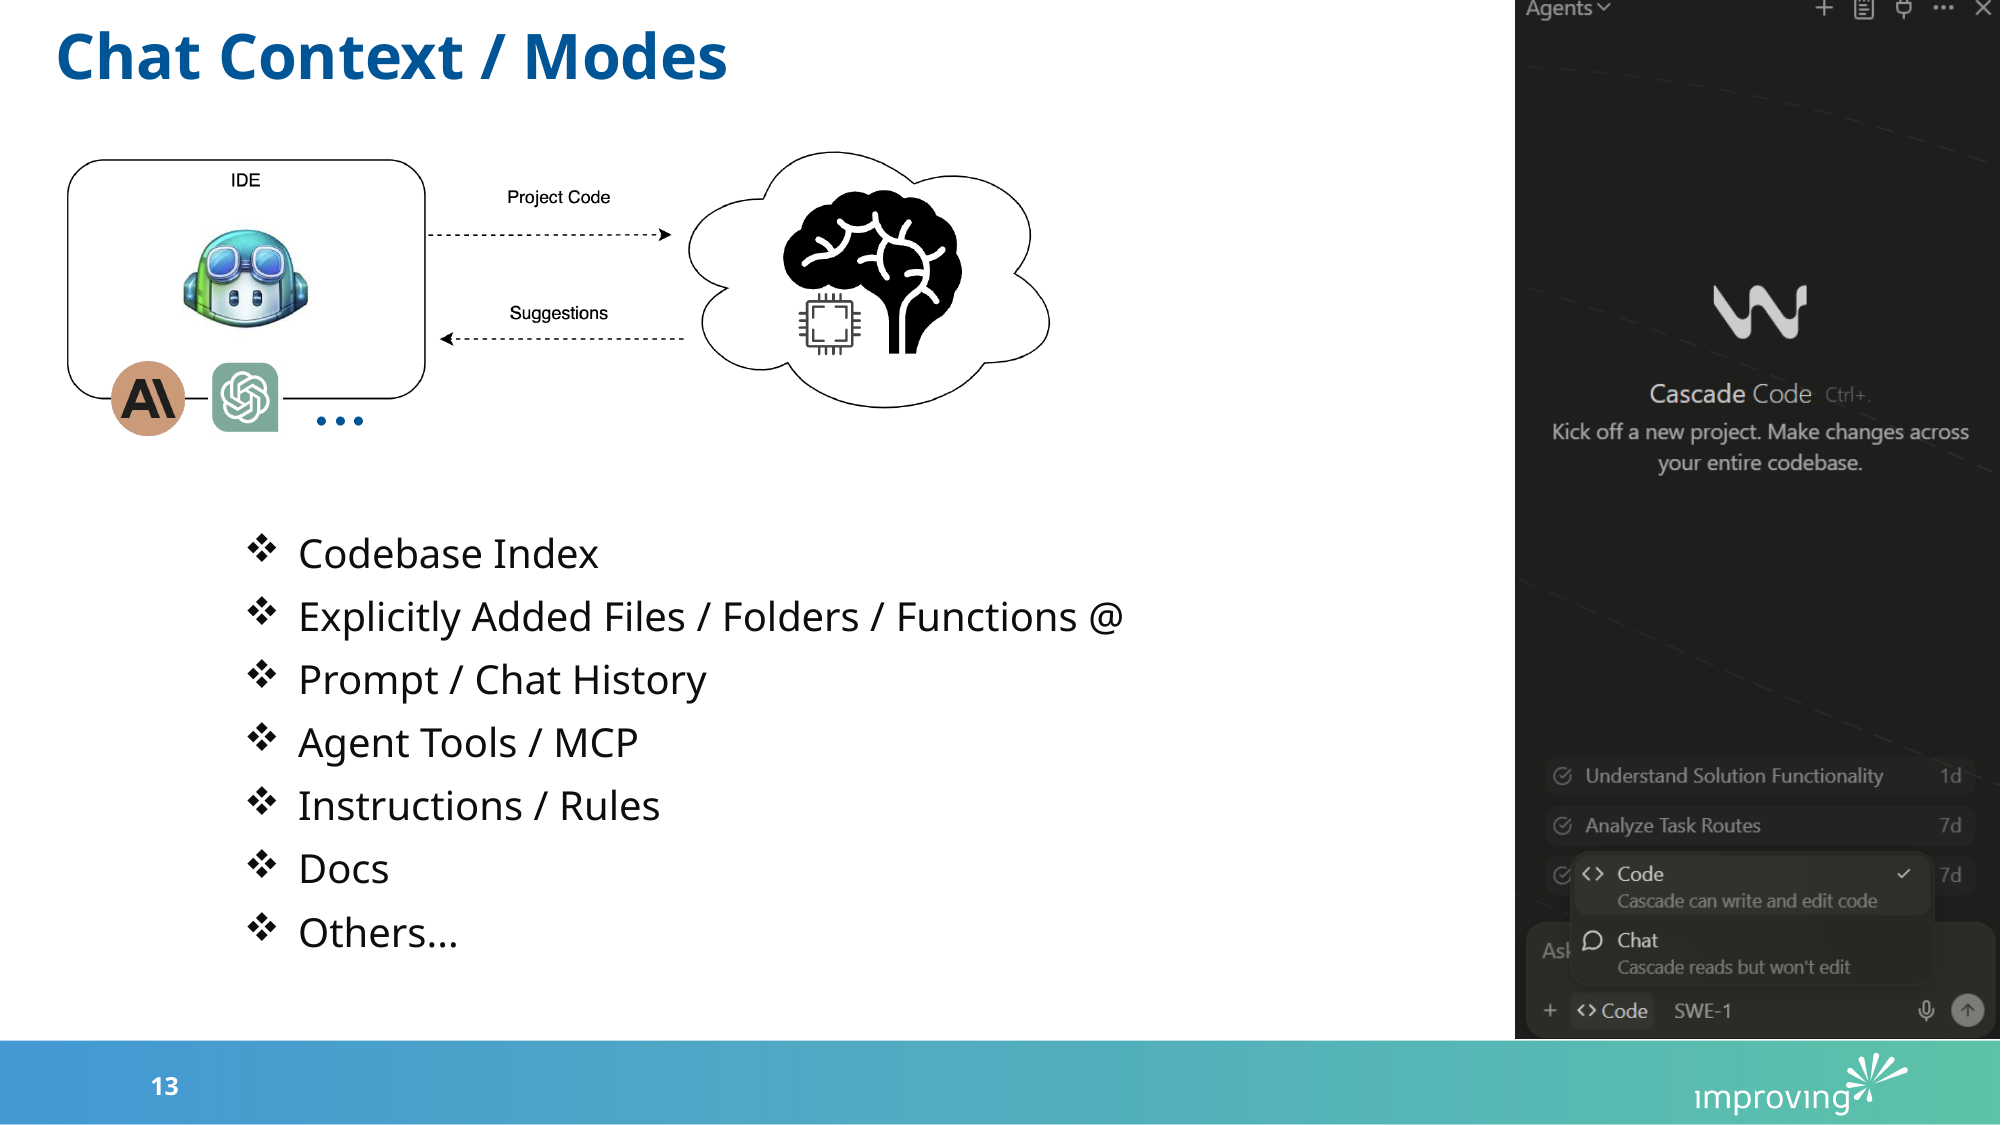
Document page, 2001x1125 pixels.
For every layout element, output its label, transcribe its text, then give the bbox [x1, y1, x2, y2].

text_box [111, 343, 399, 450]
picture [0, 0, 2000, 1125]
title Chat Context / Modes [40, 17, 1018, 101]
list Codebase Index Explicitly Added Files / Folders / Functions @ Prompt / Chat History Agent Tools / MCP Instructions / Rules Docs Others... [229, 526, 1317, 966]
